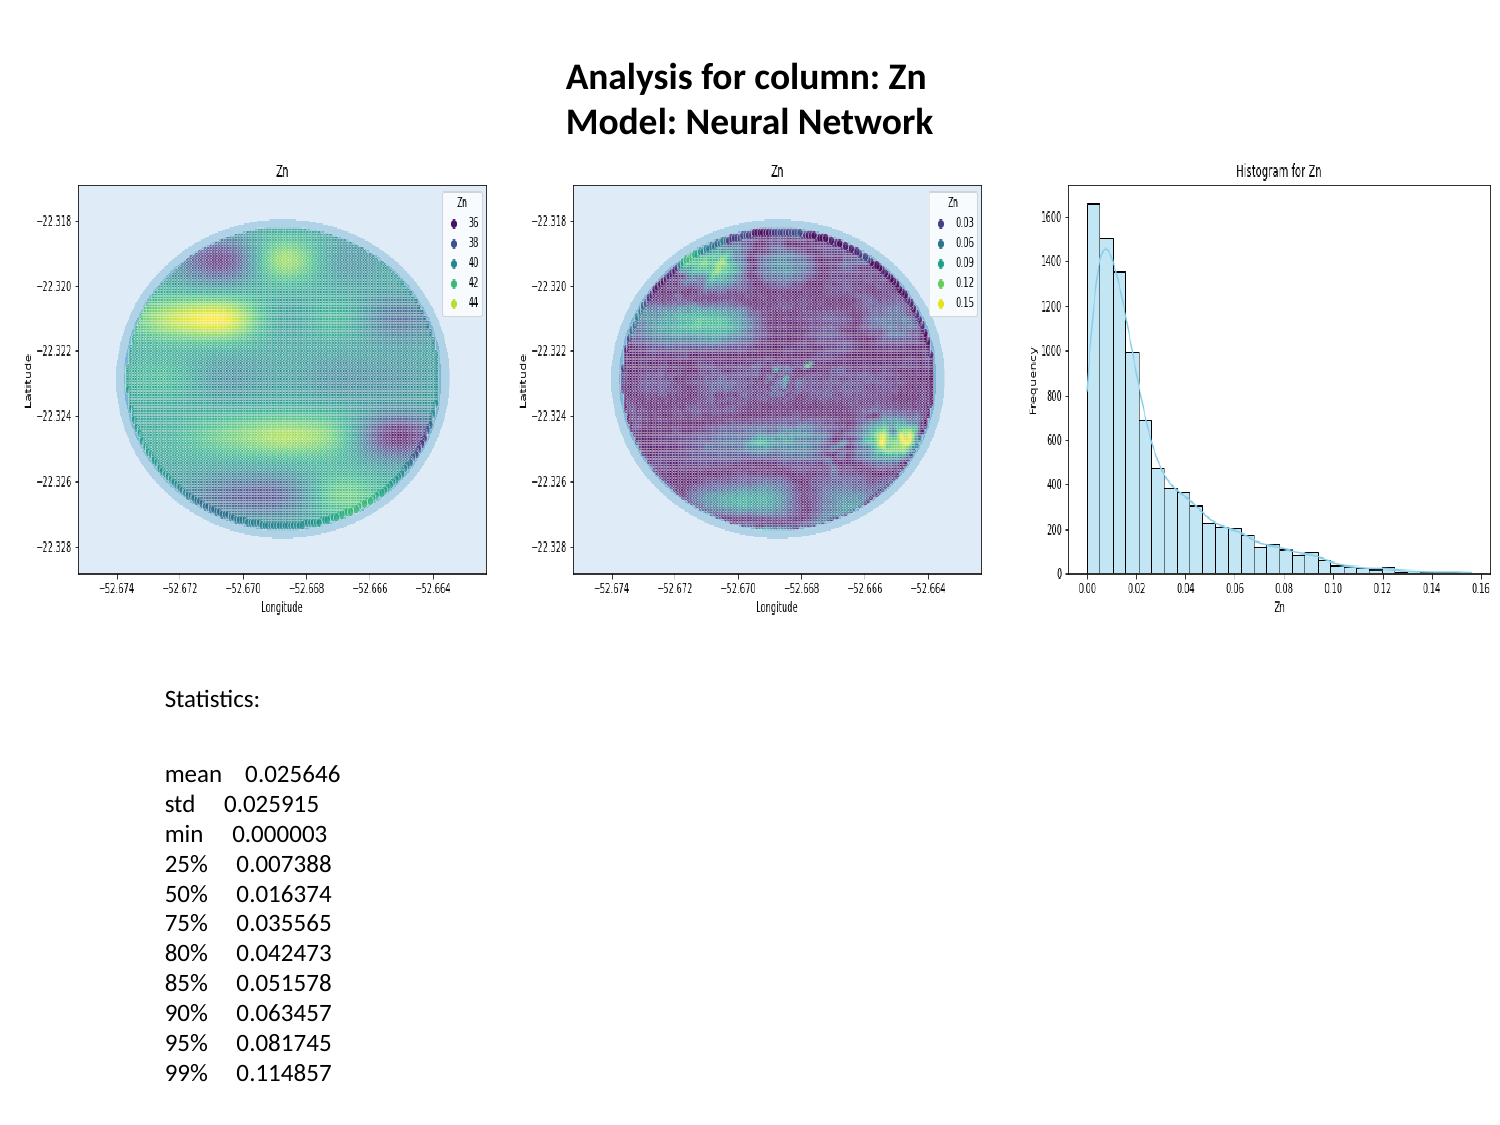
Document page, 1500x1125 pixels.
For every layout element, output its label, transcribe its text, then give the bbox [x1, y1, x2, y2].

picture [509, 149, 991, 631]
picture [1019, 149, 1500, 631]
text_box Analysis for column: Zn Model: Neural Network [551, 0, 949, 148]
picture [14, 149, 496, 631]
text_box Statistics: mean 0.025646 std 0.025915 min 0.000003 25% 0.007388 50% 0.016374 75% 0.035565 80% 0.042473 85% 0.051578 90% 0.063457 95% 0.081745 99% 0.114857 [149, 674, 1500, 1094]
